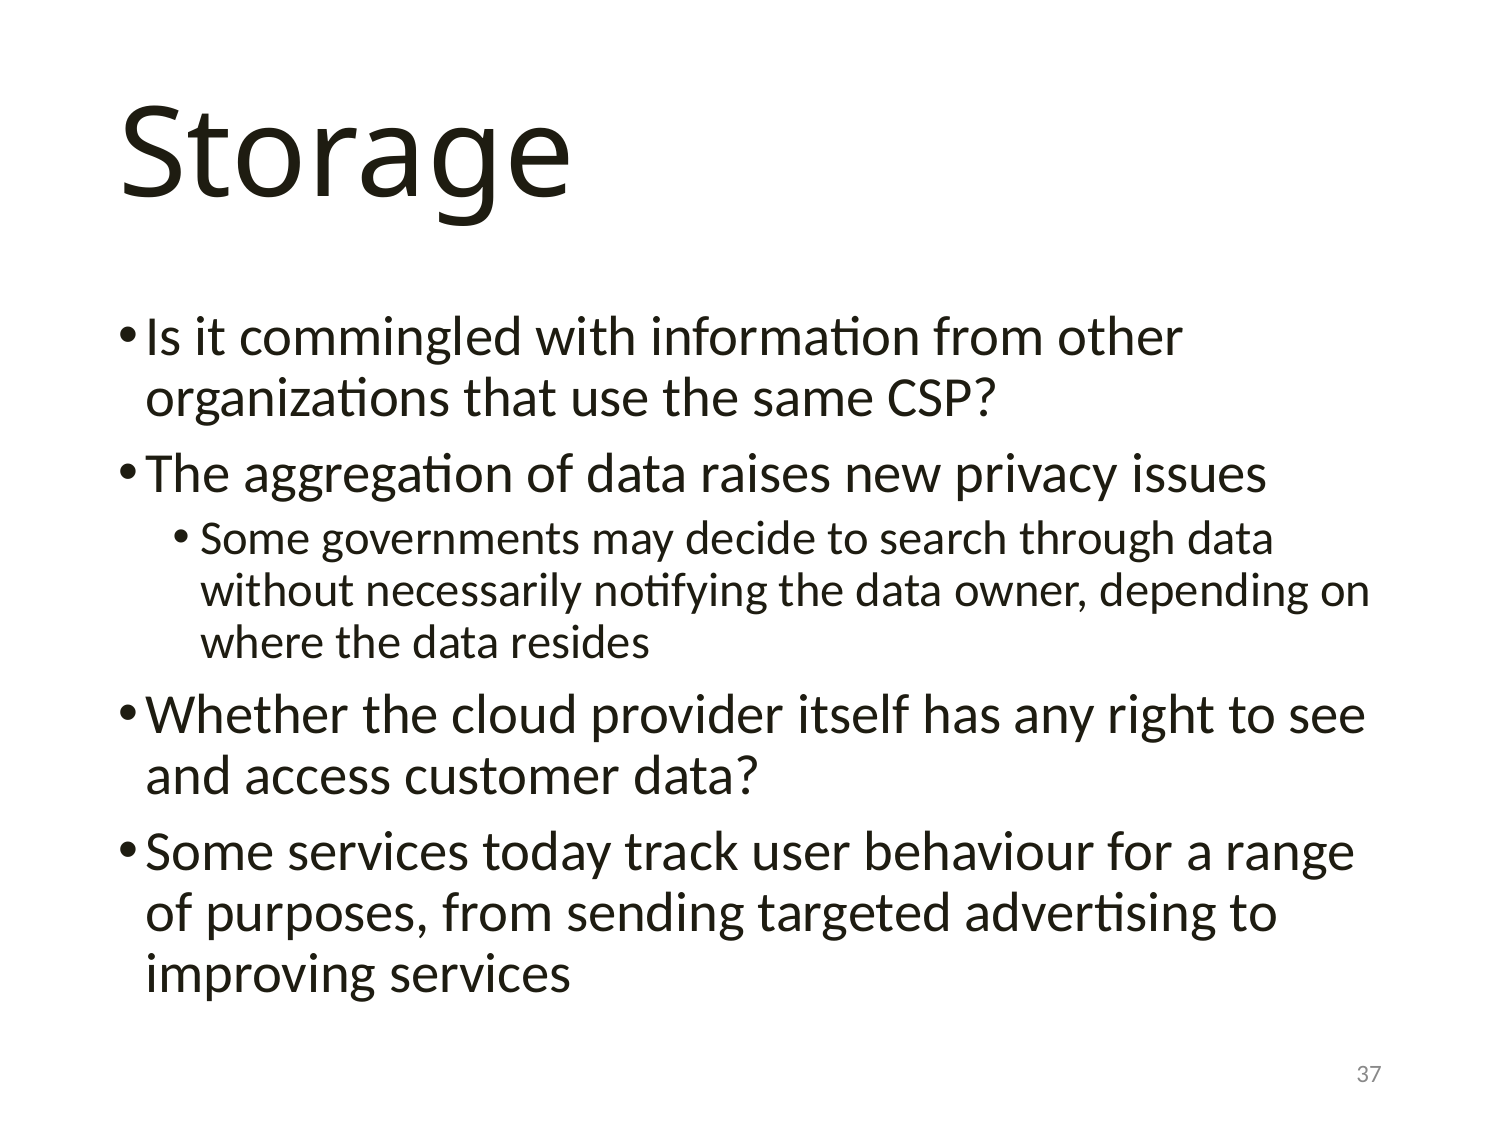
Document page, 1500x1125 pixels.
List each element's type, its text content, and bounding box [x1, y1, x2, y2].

list Is it commingled with information from other organizations that use the same CSP? The aggregation of data raises new privacy issues Some governments may decide to search through data without necessarily notifying the data owner, depending on where the data resides Whether the cloud provider itself has any right to see and access customer data? Some services today track user behaviour for a range of purposes, from sending targeted advertising to improving services [103, 299, 1397, 1014]
slide_number 37 [1059, 1042, 1397, 1103]
title Storage [103, 47, 1397, 266]
